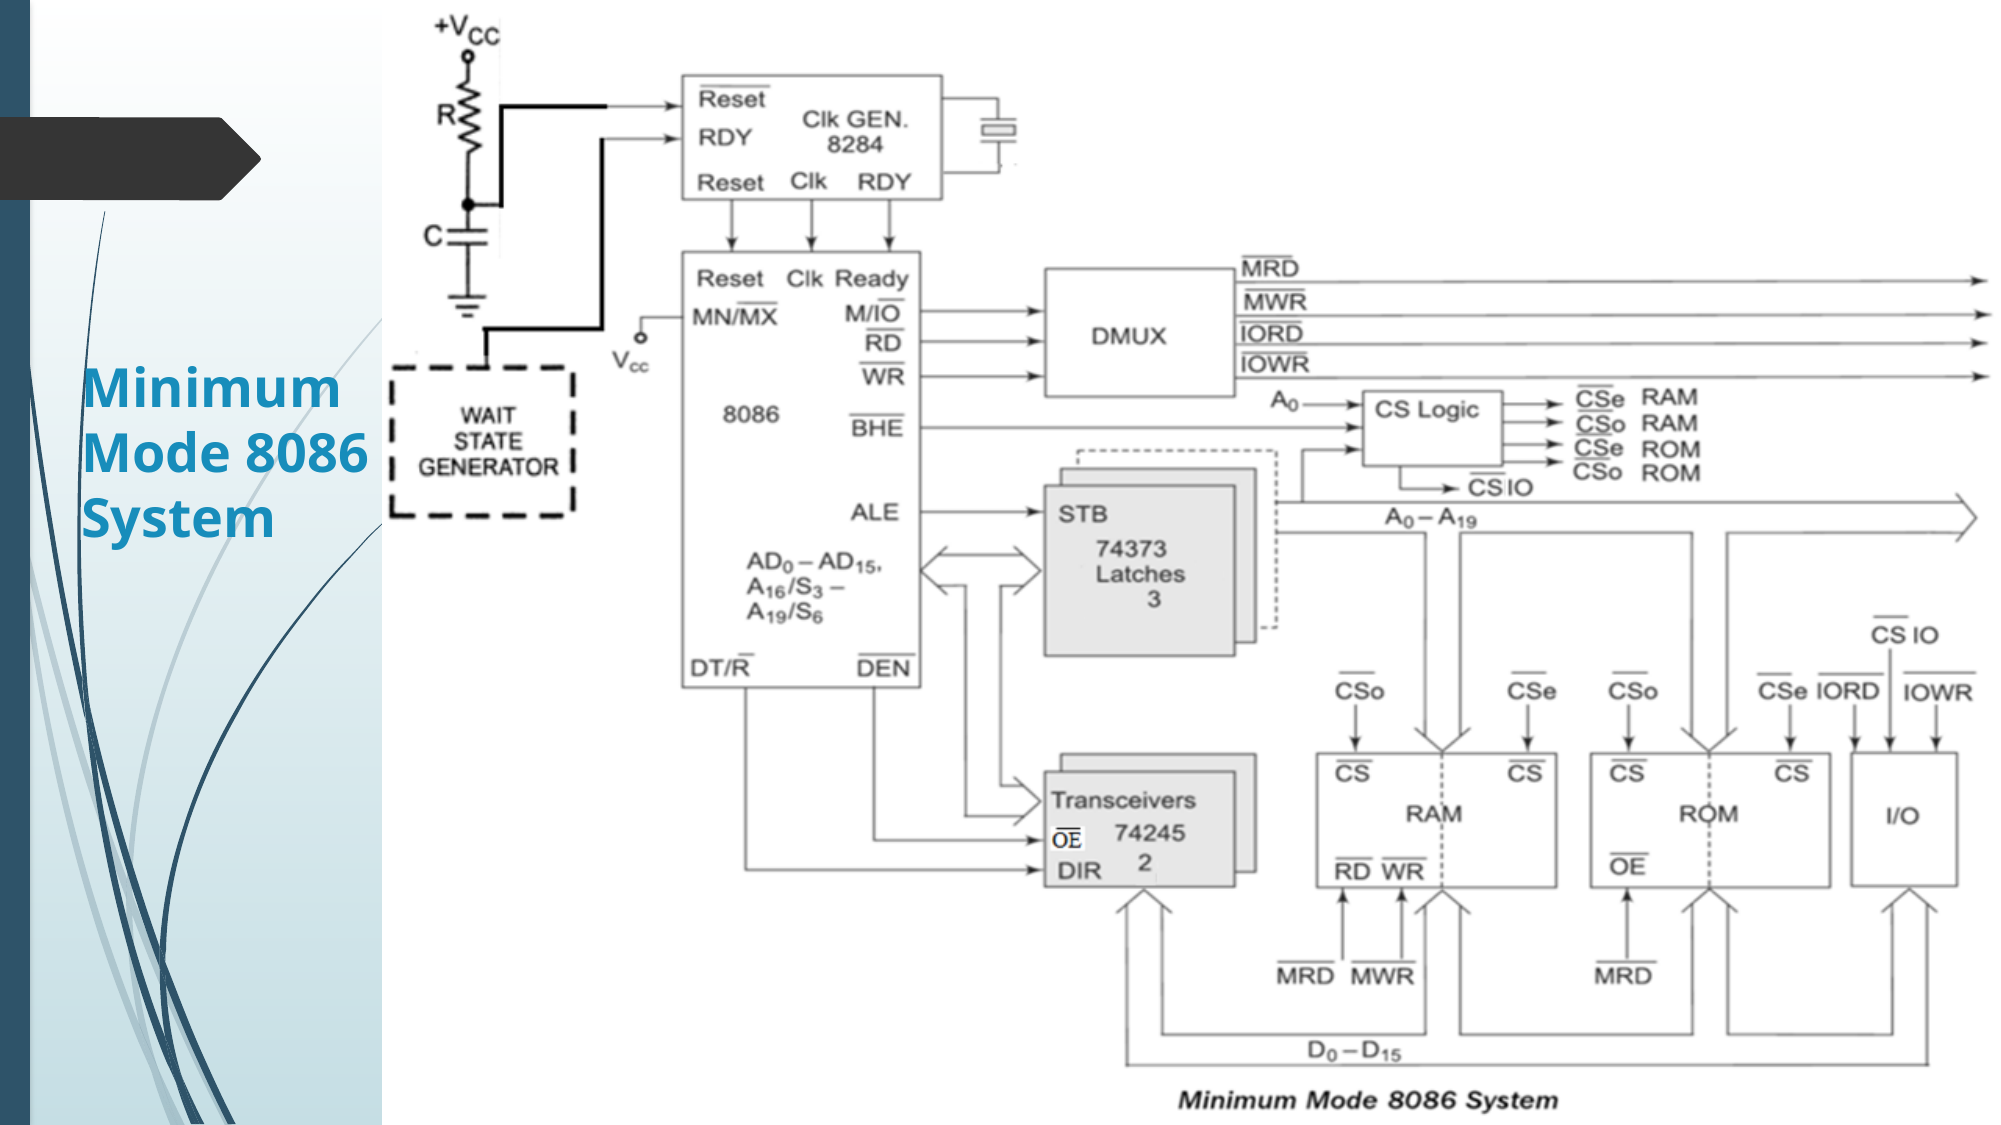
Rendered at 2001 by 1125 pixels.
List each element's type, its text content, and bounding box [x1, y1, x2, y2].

title Minimum Mode 8086 System [66, 346, 377, 557]
picture [382, 1, 2000, 1125]
